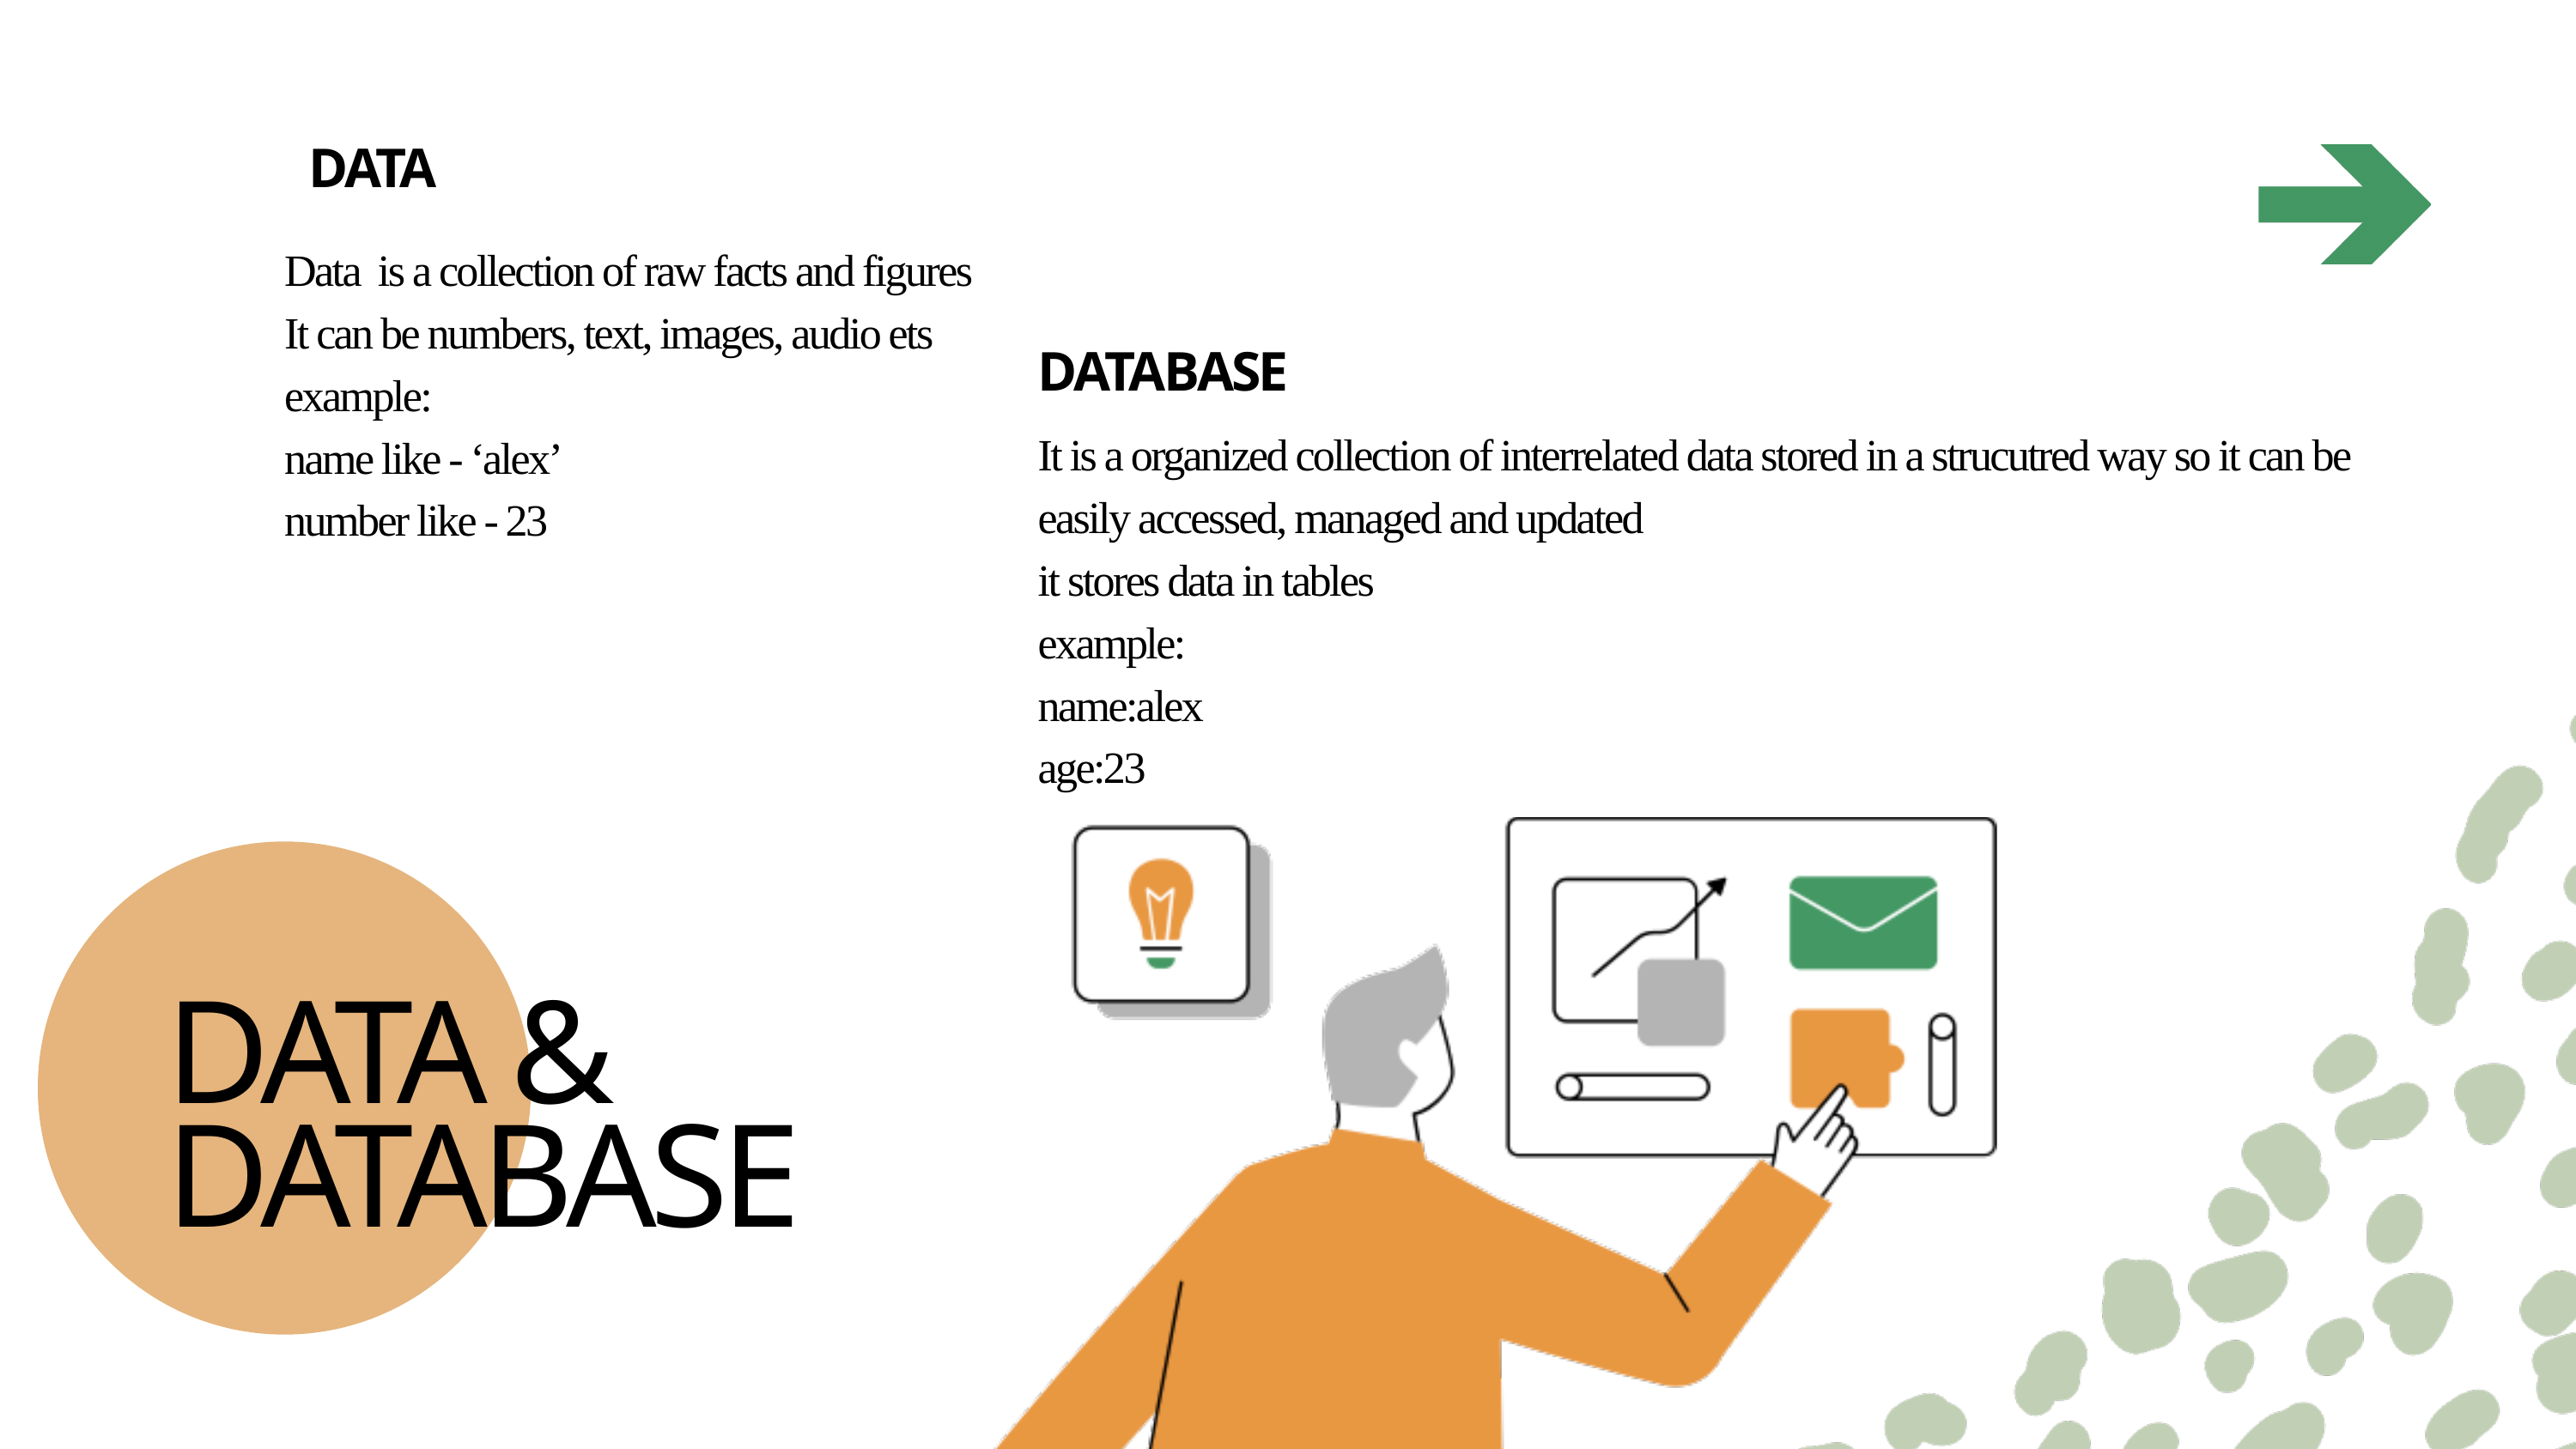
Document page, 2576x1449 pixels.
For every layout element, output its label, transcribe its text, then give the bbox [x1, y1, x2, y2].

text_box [37, 841, 532, 1335]
text_box [2258, 144, 2432, 264]
text_box DATABASE [1037, 326, 1811, 402]
text_box It is a organized collection of interrelated data stored in a strucutred way so it can be easily accessed, managed and updated it stores data in tables example: name:alex age:23 [1037, 417, 2366, 793]
text_box DATA [308, 123, 1082, 199]
text_box [987, 817, 1754, 1449]
text_box Data is a collection of raw facts and figures It can be numbers, text, images, audio ets example: name like - ‘alex’ number like - 23 [284, 232, 1548, 546]
text_box DATA & DATABASE [535, 1008, 950, 1256]
text_box [1754, 702, 2576, 1449]
